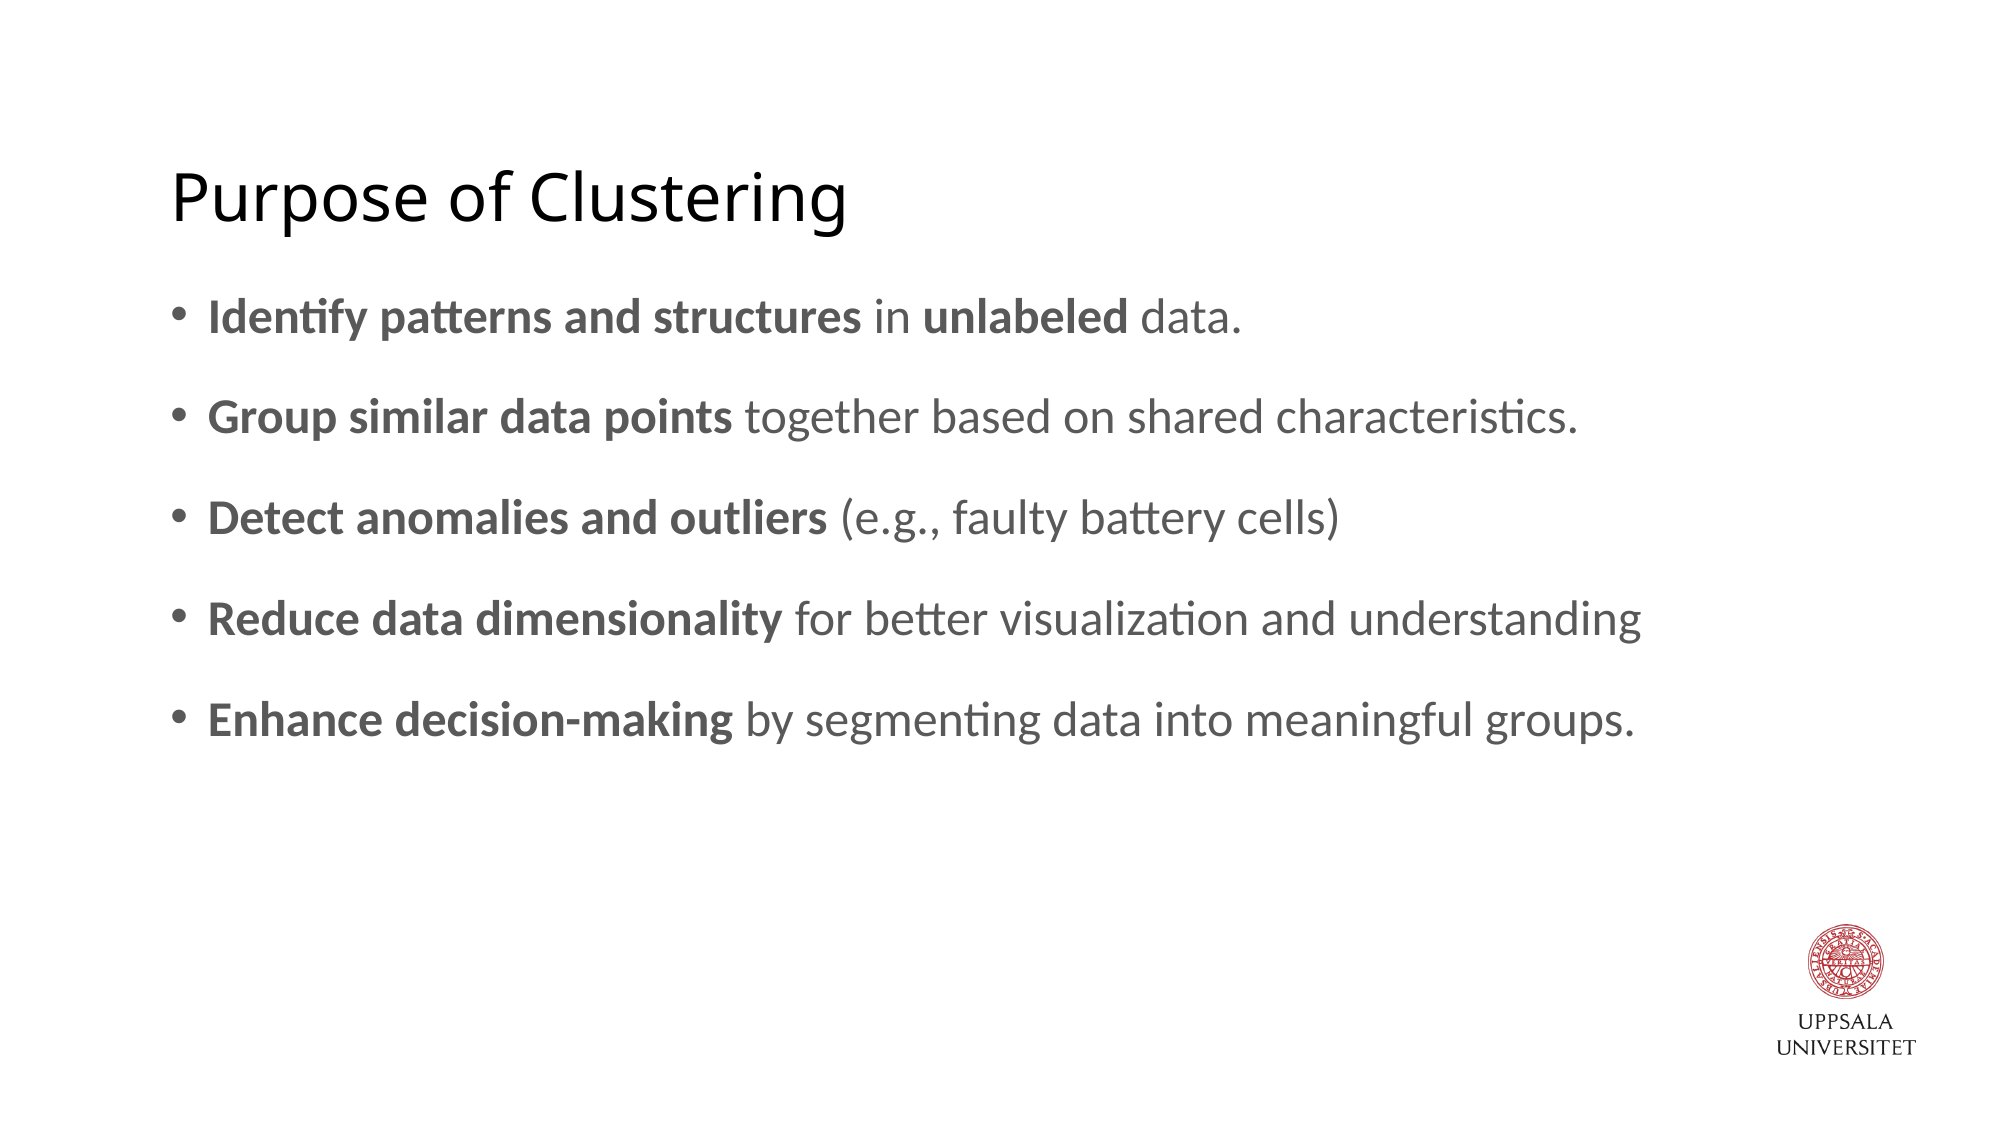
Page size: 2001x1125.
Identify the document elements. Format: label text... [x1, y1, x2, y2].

title Purpose of Clustering [155, 137, 1710, 255]
picture [1777, 924, 1916, 1055]
list Identify patterns and structures in unlabeled data. Group similar data points together based on shared characteristics. Detect anomalies and outliers (e.g., faulty battery cells) Reduce data dimensionality for better visualization and understanding Enhance decision-making by segmenting data into meaningful groups. [155, 291, 1710, 1071]
